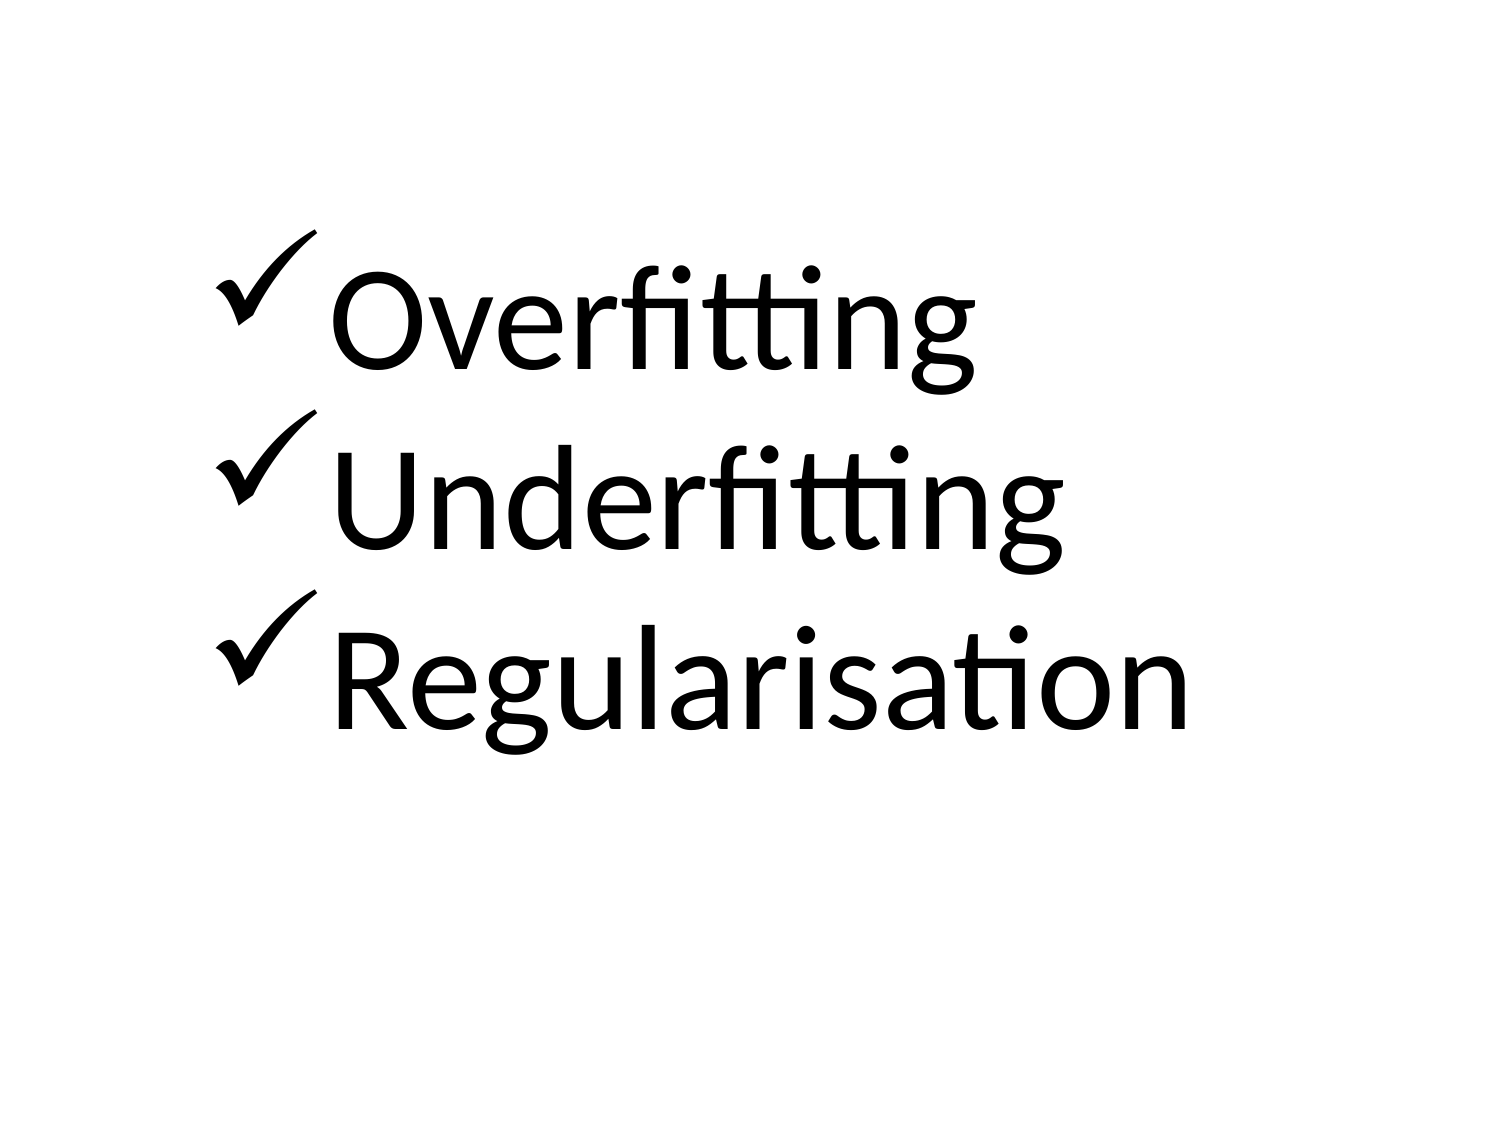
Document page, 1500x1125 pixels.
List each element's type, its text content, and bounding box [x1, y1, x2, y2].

text_box Overfitting Underfitting Regularisation [0, 212, 1500, 768]
